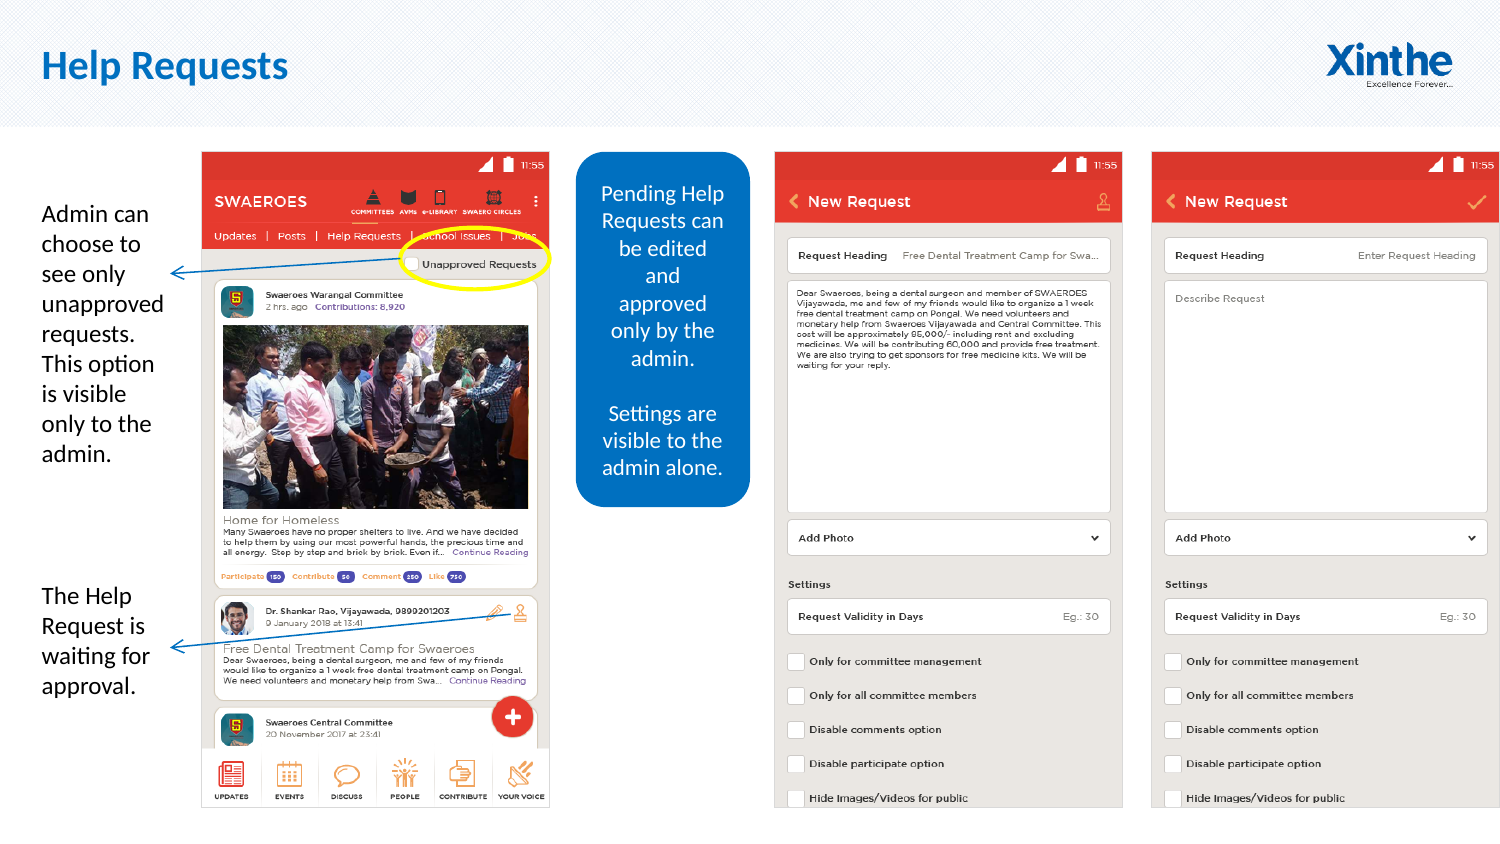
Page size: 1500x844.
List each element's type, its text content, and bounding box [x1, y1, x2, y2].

text_box The Help Request is waiting for approval. [26, 571, 170, 707]
picture [1326, 42, 1453, 89]
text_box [169, 613, 511, 648]
picture [774, 151, 1124, 809]
text_box Pending Help Requests can be edited and approved only by the admin. Settings are visible to the admin alone. [573, 149, 753, 510]
text_box [0, 0, 1500, 129]
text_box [169, 258, 401, 274]
text_box Admin can choose to see only unapproved requests. This option is visible only to the admin. [26, 190, 186, 475]
text_box Help Requests [26, 30, 995, 96]
picture [200, 151, 550, 809]
picture [1151, 151, 1500, 809]
